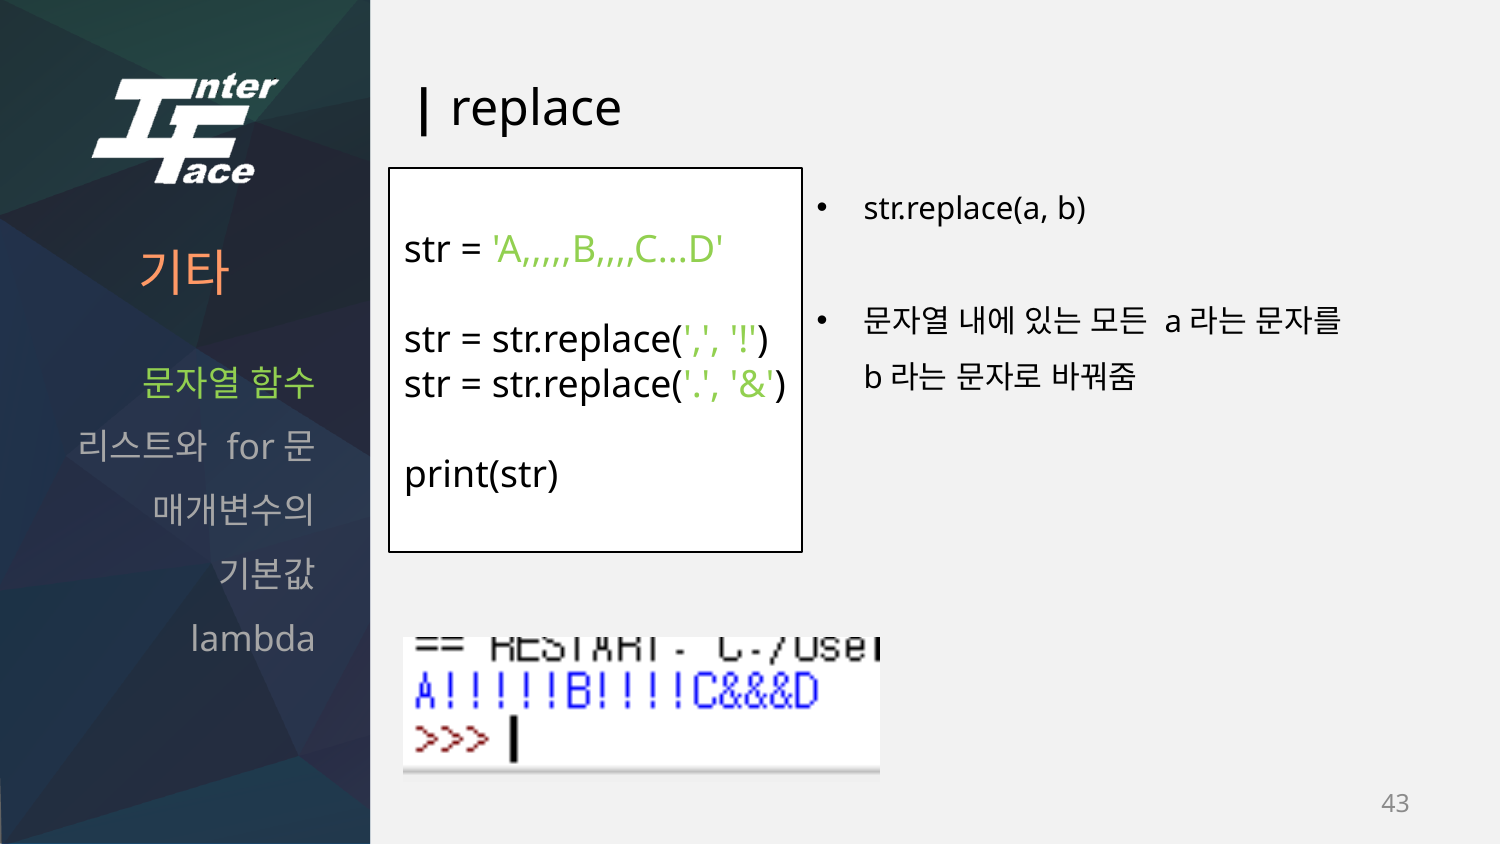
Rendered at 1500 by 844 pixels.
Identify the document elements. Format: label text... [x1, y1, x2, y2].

picture [403, 637, 880, 783]
slide_number 43 [1074, 782, 1425, 827]
text_box str.replace(a, b) 문자열 내에 있는 모든 a라는 문자를 b라는 문자로 바꿔줌 [801, 162, 1500, 402]
picture [0, 0, 371, 844]
text_box str = 'A,,,,,B,,,,C...D' str = str.replace(',', '!') str = str.replace('.', '&') print(str) [387, 166, 804, 554]
text_box | replace [395, 68, 939, 143]
